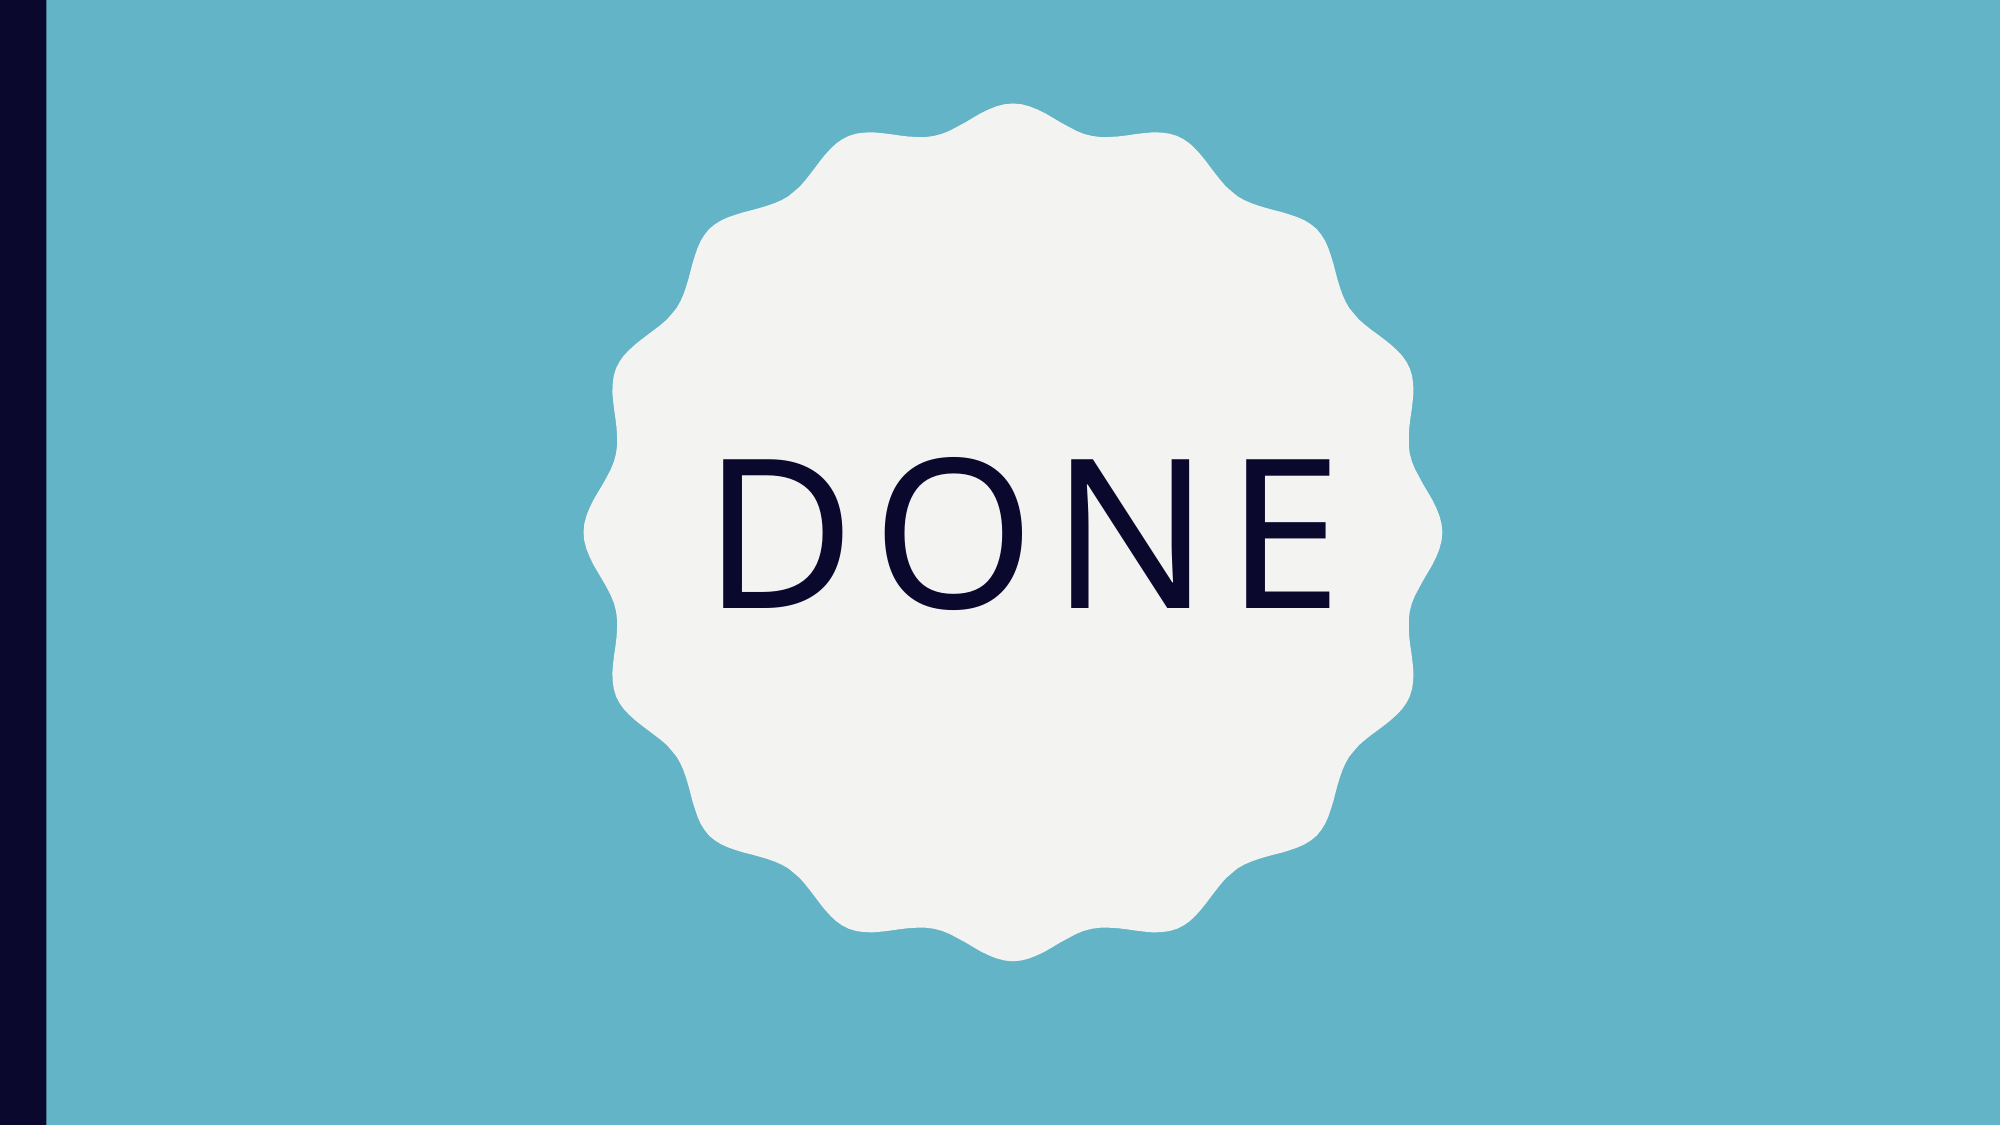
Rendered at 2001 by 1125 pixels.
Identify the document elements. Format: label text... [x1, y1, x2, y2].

title done [176, 180, 1870, 902]
